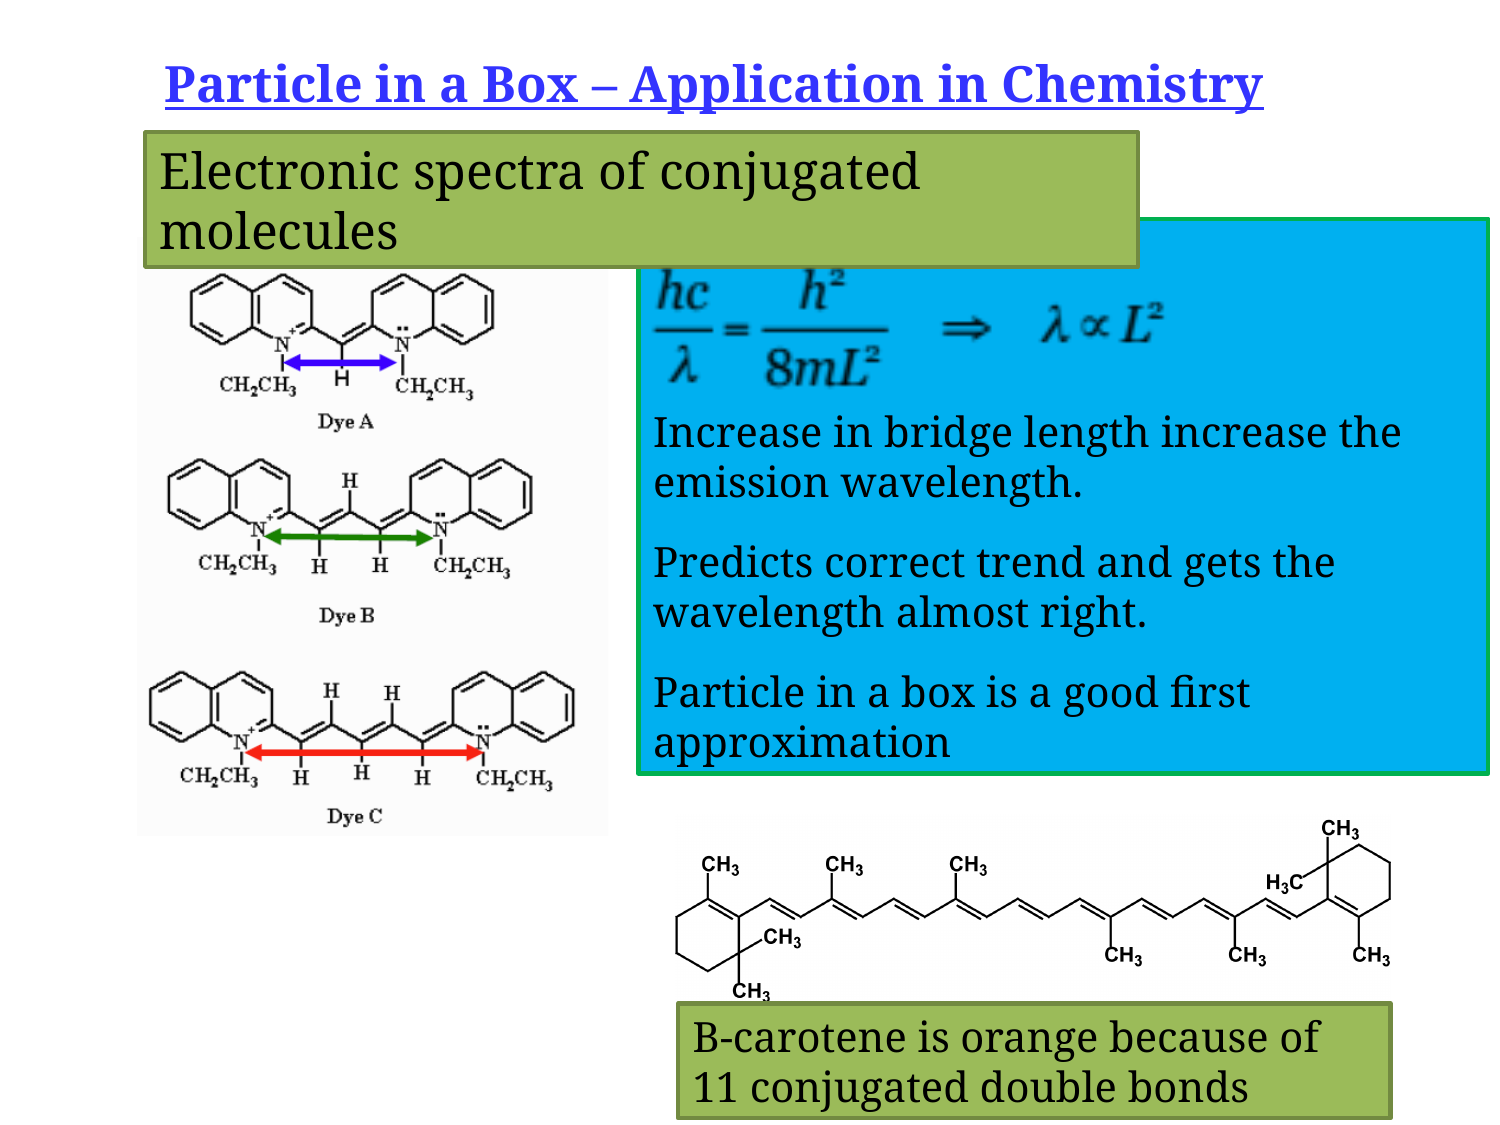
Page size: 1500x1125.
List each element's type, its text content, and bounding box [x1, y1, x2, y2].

picture [674, 813, 1391, 1008]
picture [112, 237, 616, 837]
text_box Β-carotene is orange because of 11 conjugated double bonds [676, 1011, 1393, 1120]
text_box Electronic spectra of conjugated molecules [143, 130, 1140, 269]
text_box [647, 250, 1168, 394]
text_box Increase in bridge length increase the emission wavelength. Predicts correct trend and gets the wavelength almost right. Particle in a box is a good first approximation [636, 217, 1490, 776]
text_box Particle in a Box – Application in Chemistry [150, 45, 1450, 121]
